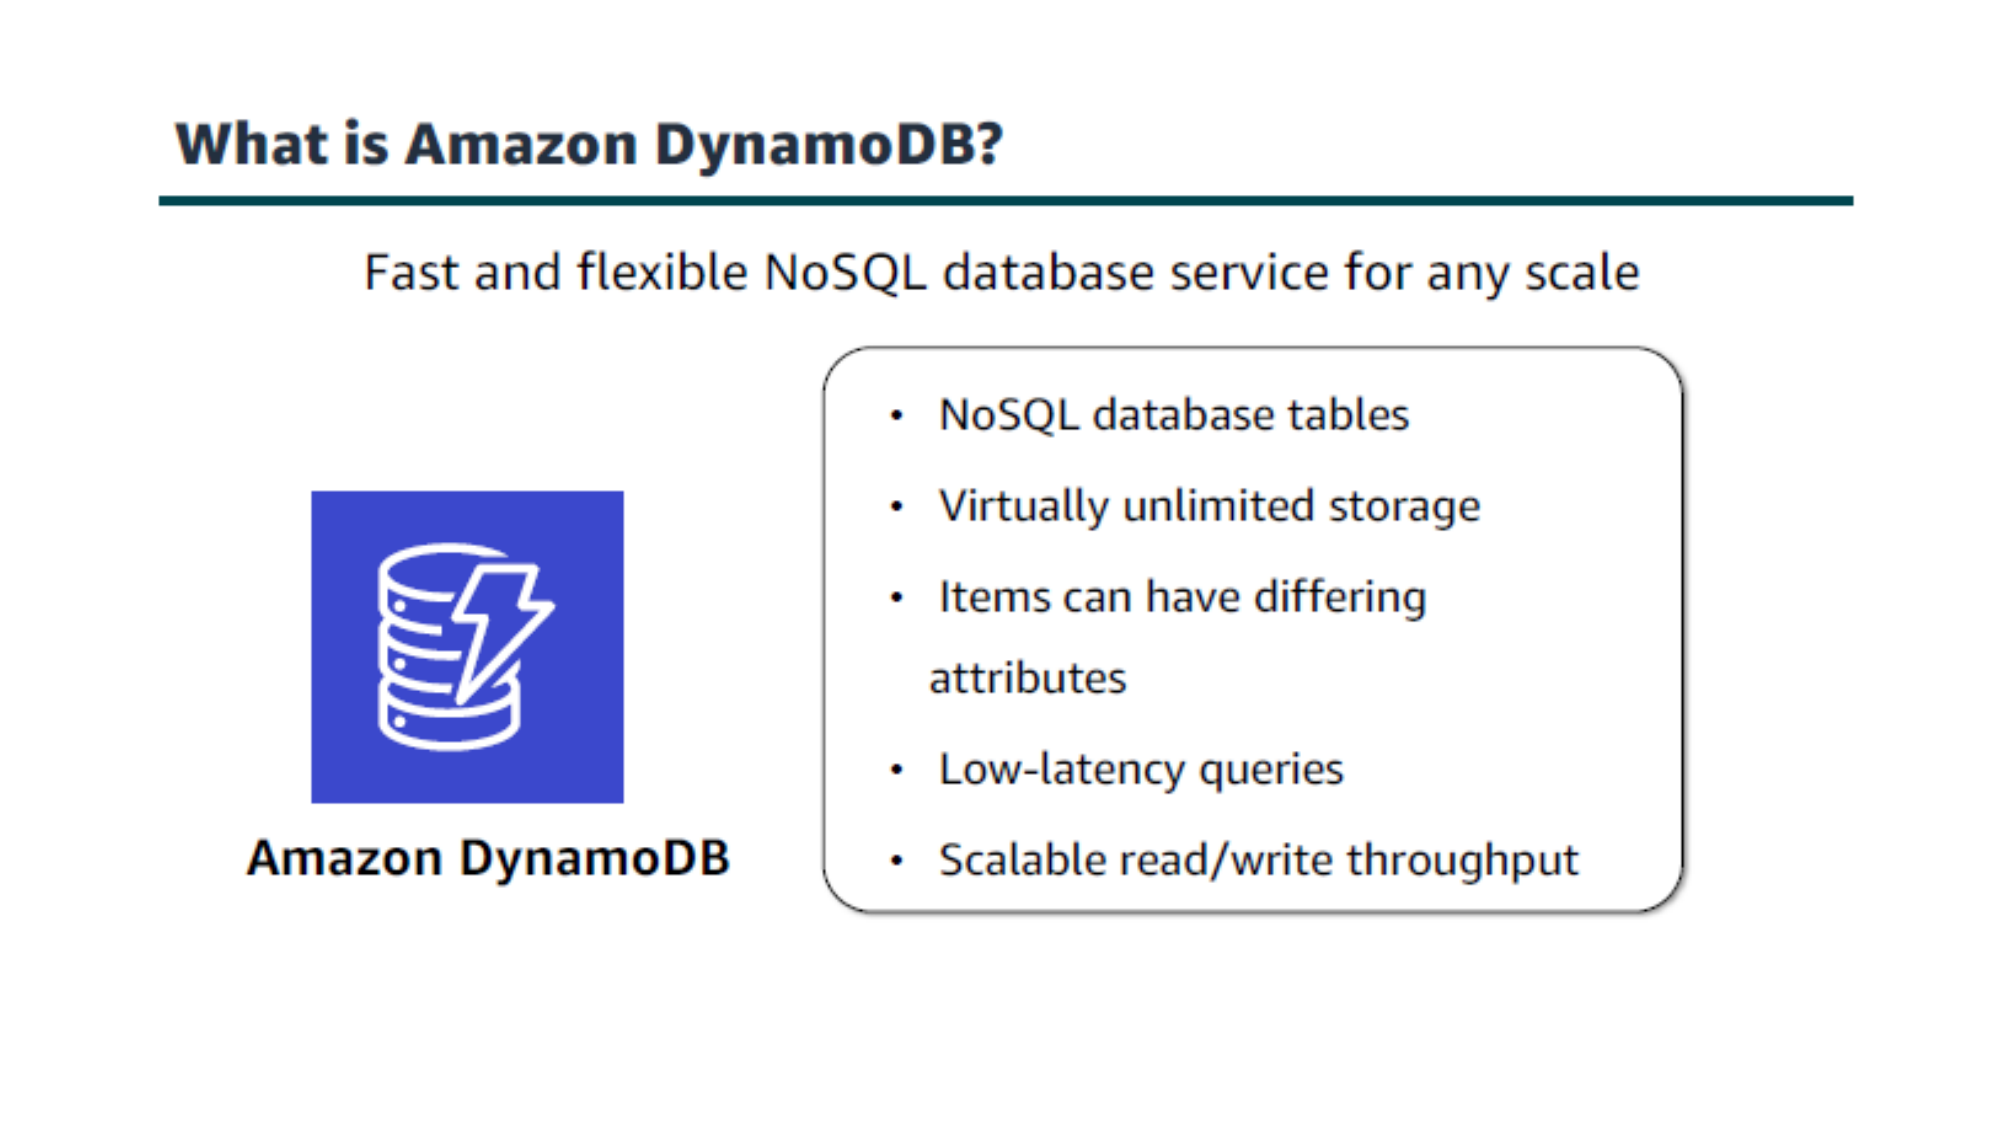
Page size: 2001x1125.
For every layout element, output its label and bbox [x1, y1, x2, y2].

picture [140, 81, 1869, 937]
